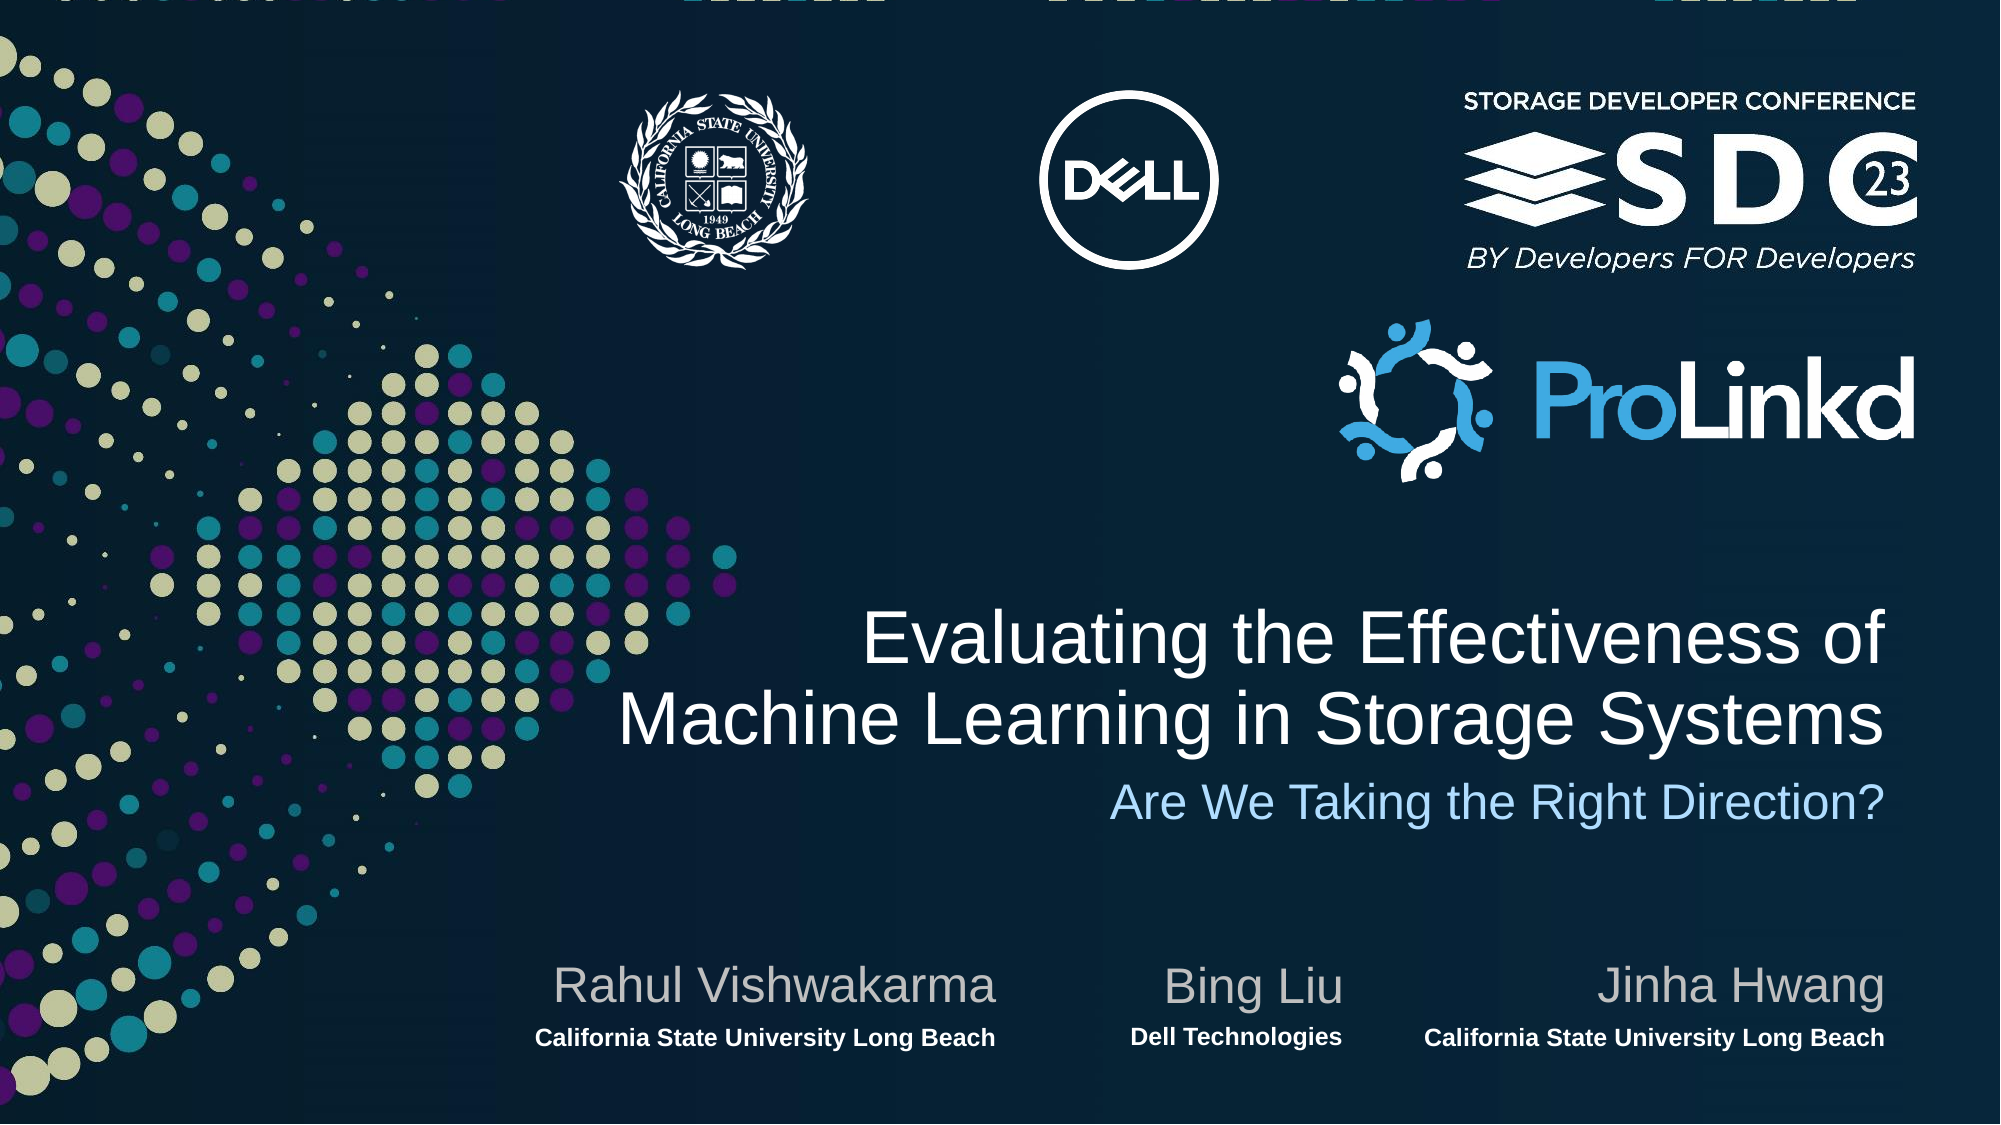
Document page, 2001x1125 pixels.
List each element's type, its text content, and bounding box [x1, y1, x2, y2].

text_box California State University Long Beach [1392, 1017, 1902, 1100]
text_box Rahul Vishwakarma [520, 952, 1011, 1017]
text_box California State University Long Beach [503, 1017, 1012, 1100]
text_box Bing Liu [1015, 952, 1359, 1016]
text_box Jinha Hwang [1410, 951, 1901, 1017]
title Evaluating the Effectiveness of Machine Learning in Storage Systems [594, 497, 1901, 769]
subtitle Are We Taking the Right Direction? [704, 762, 1901, 1034]
picture [0, 0, 2000, 1124]
text_box Dell Technologies [998, 1016, 1359, 1099]
